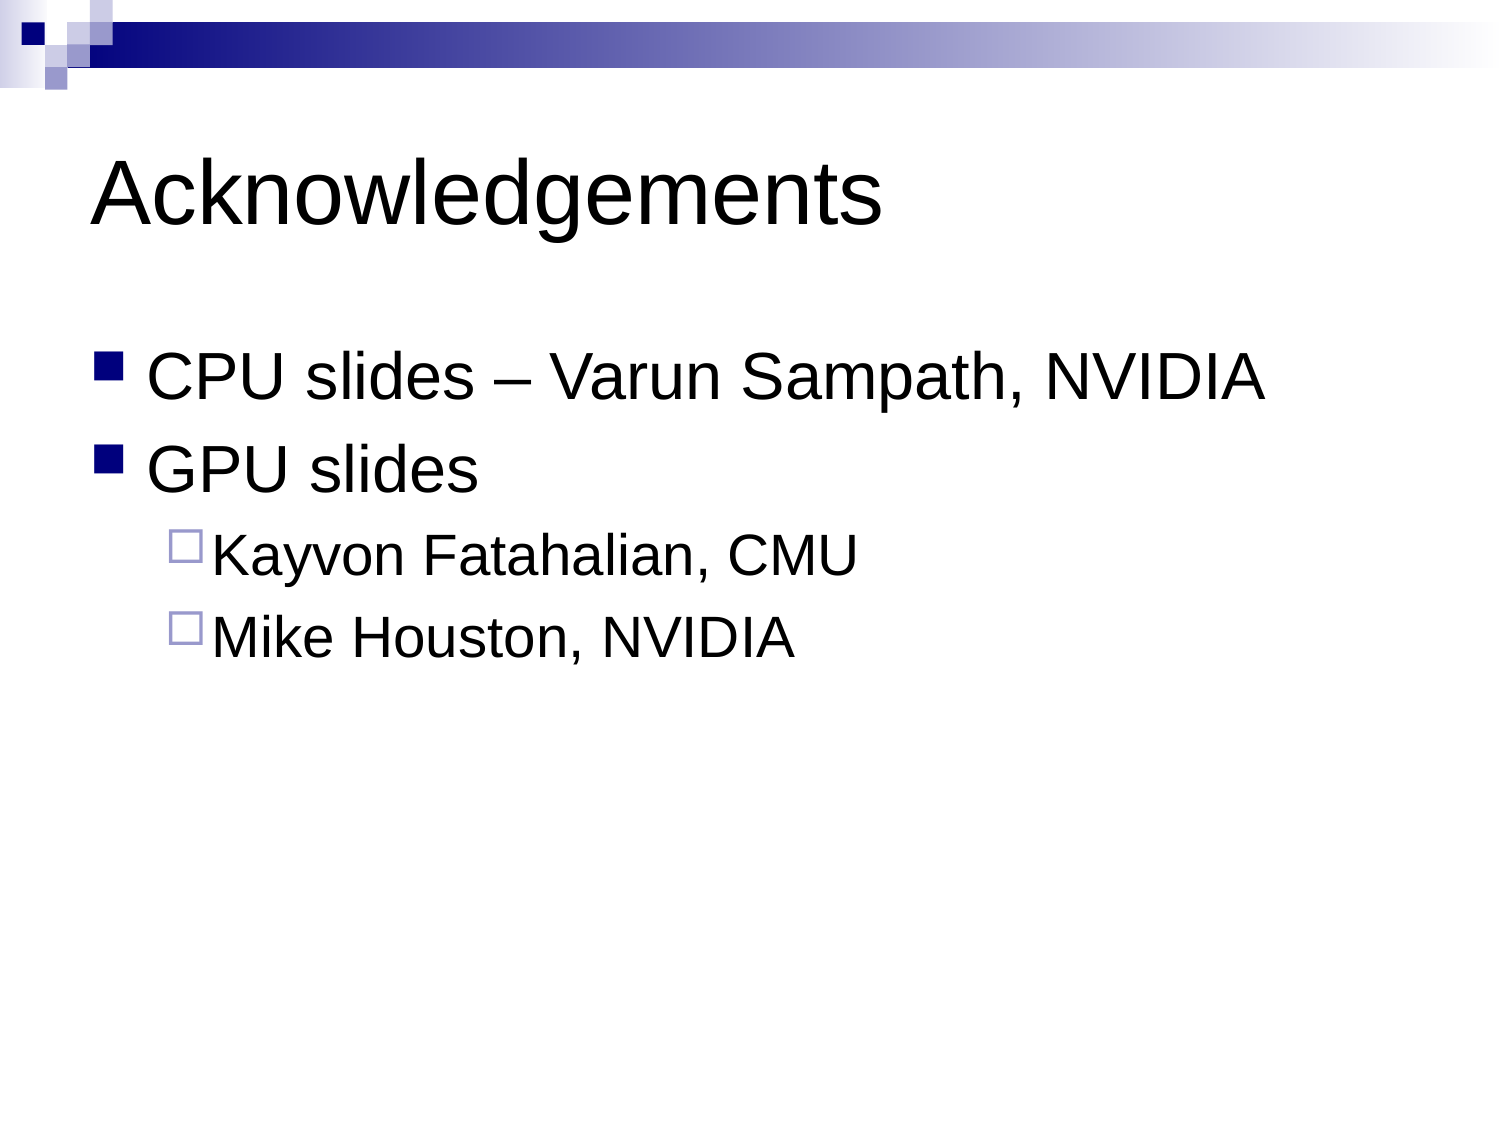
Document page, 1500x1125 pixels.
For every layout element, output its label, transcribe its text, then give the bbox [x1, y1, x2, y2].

list CPU slides – Varun Sampath, NVIDIA GPU slides Kayvon Fatahalian, CMU Mike Houston, NVIDIA [75, 324, 1425, 963]
title Acknowledgements [75, 75, 1425, 300]
